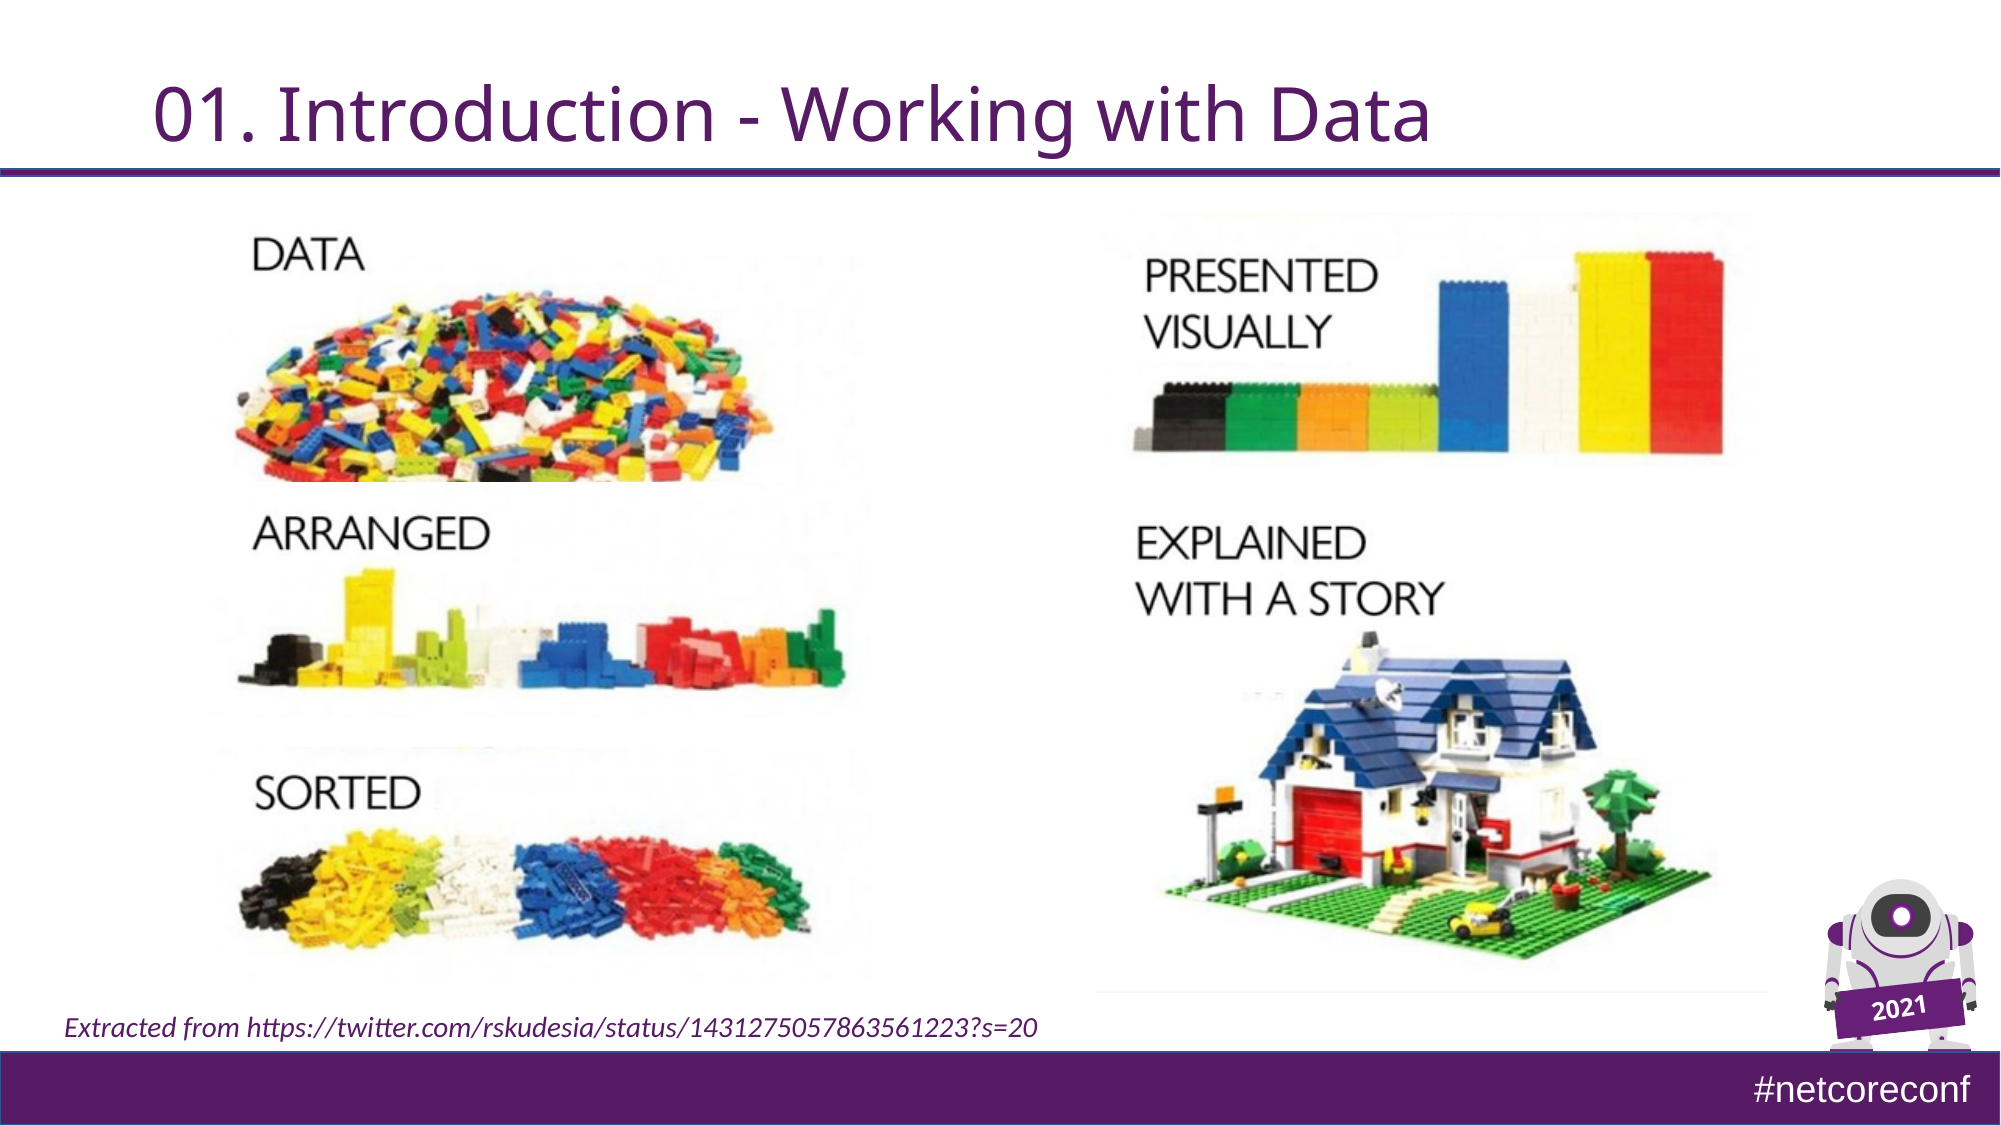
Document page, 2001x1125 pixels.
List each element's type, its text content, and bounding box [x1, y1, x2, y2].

picture [199, 482, 893, 718]
picture [1096, 502, 1770, 993]
picture [1824, 879, 1977, 1051]
picture [1096, 212, 1770, 490]
text_box Extracted from https://twitter.com/rskudesia/status/1431275057863561223?s=20 [49, 1000, 1377, 1051]
title 01. Introduction - Working with Data [137, 20, 1863, 213]
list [199, 228, 893, 482]
picture [199, 747, 893, 983]
